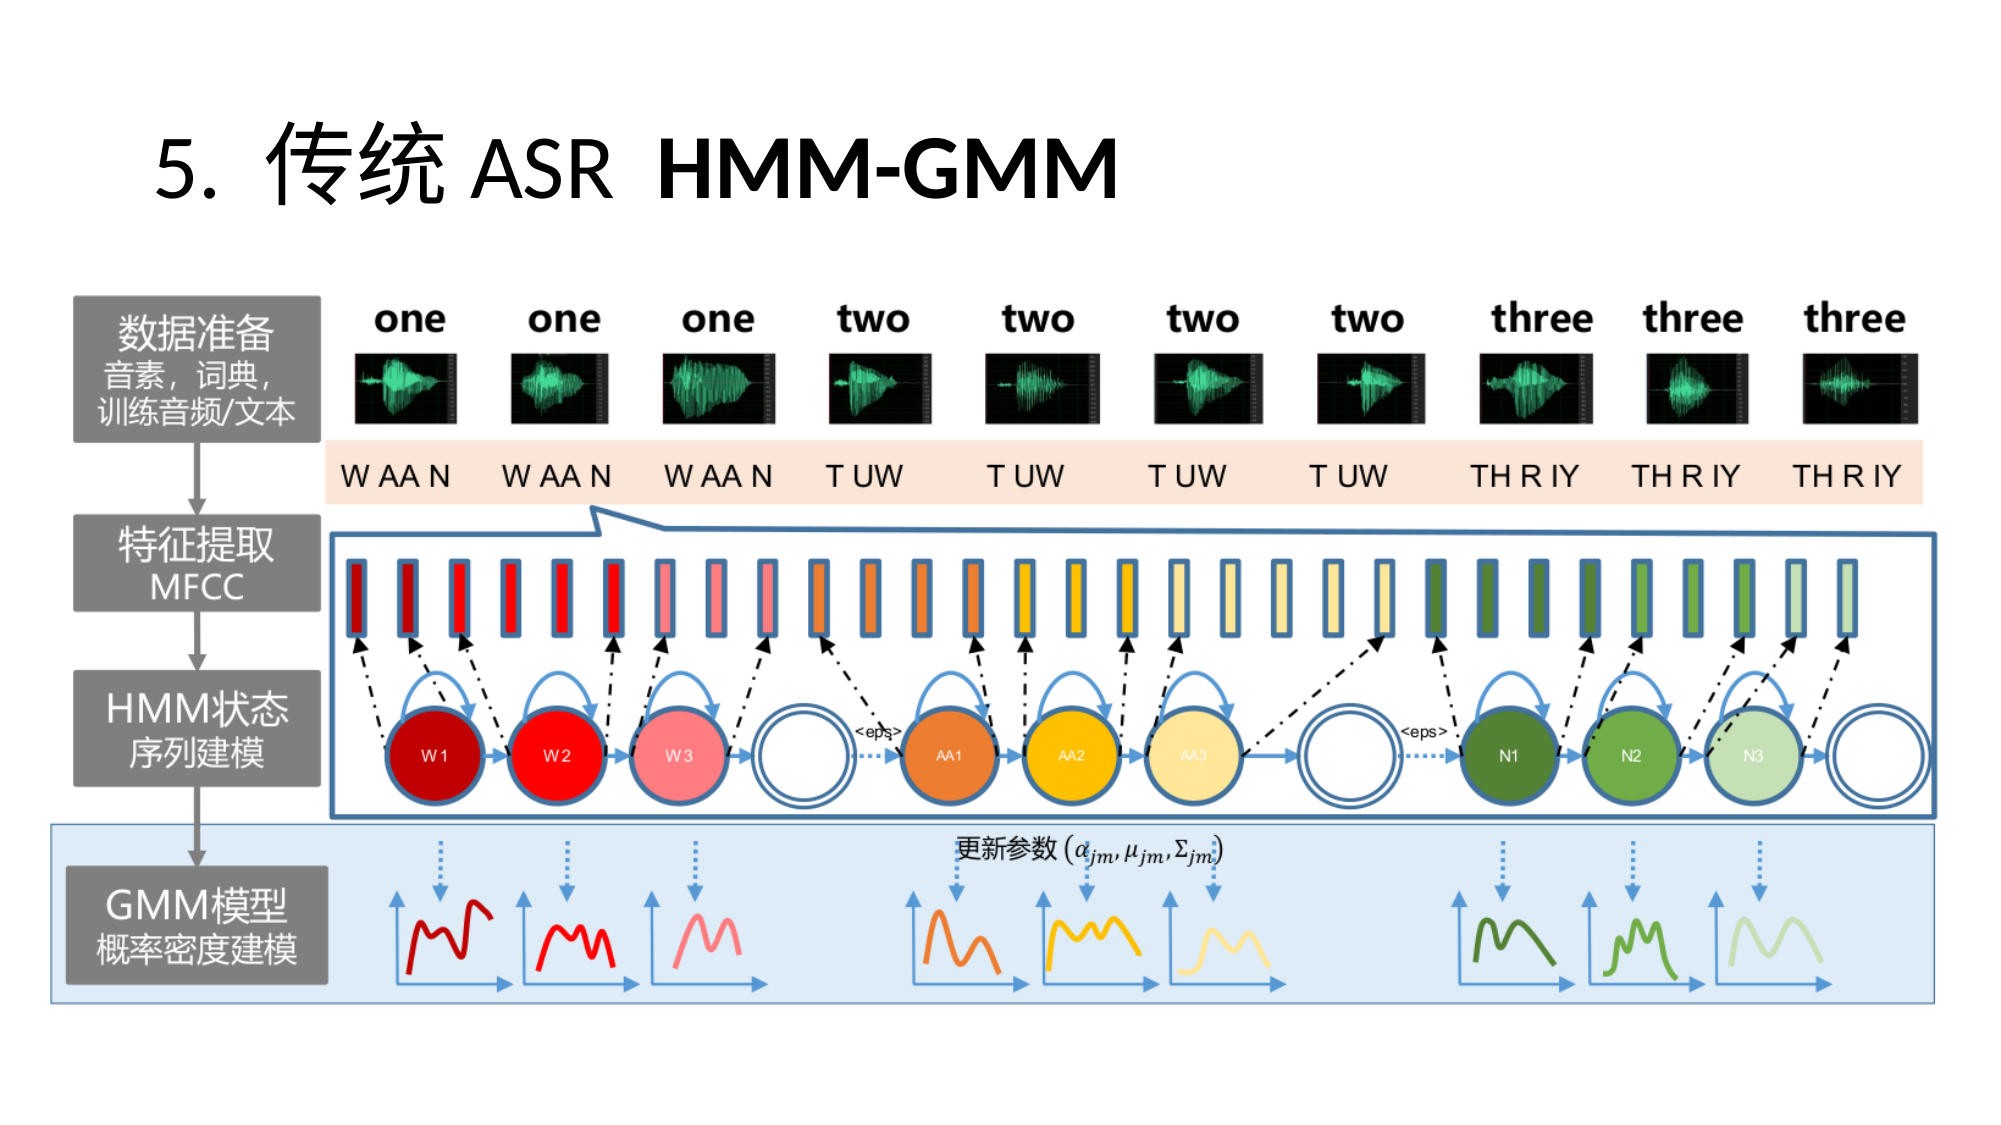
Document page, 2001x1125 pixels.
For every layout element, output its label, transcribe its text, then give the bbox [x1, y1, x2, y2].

text_box 5. 传统ASR HMM-GMM [137, 59, 1863, 242]
picture [27, 244, 1973, 1029]
